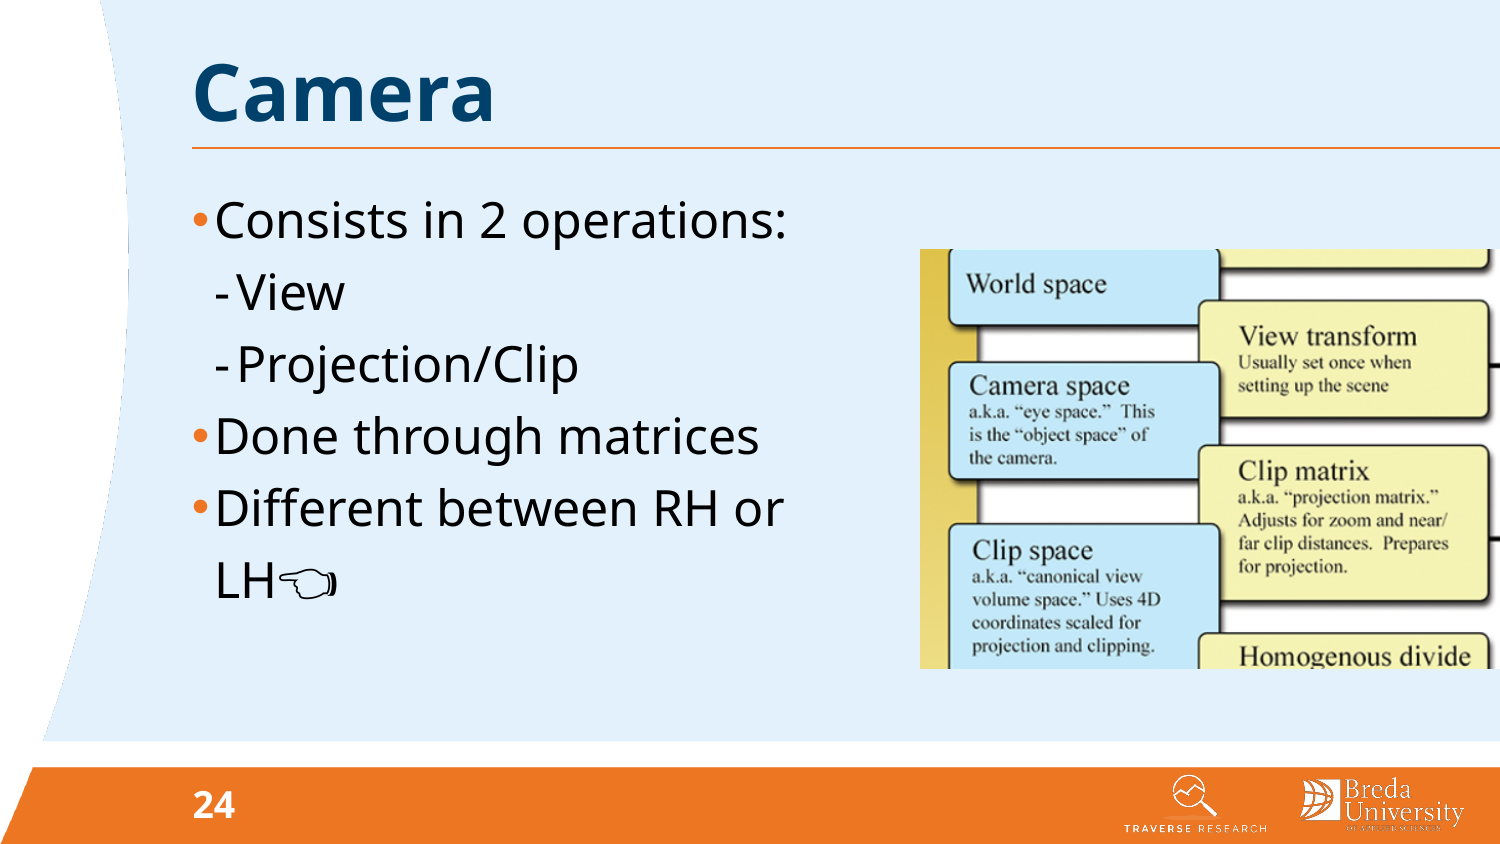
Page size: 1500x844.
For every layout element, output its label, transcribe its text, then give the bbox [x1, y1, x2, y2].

picture [0, 0, 1500, 844]
list Consists in 2 operations: View Projection/Clip Done through matrices Different between RH or LH👈 [191, 176, 921, 741]
slide_number 24 [177, 773, 351, 819]
title Camera [191, 3, 1341, 138]
